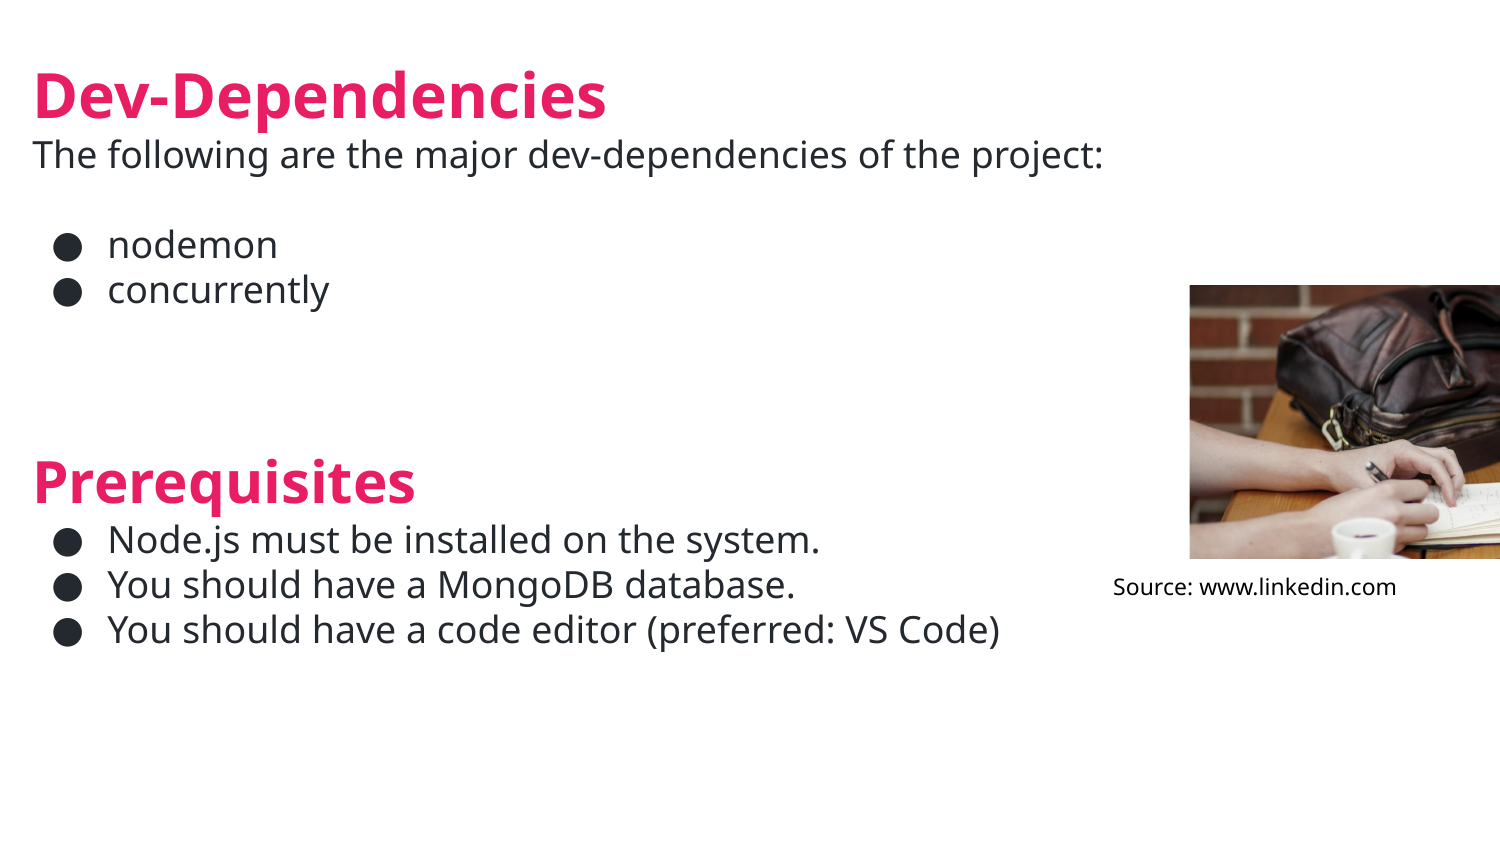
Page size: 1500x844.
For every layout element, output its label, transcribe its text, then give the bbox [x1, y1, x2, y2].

text_box Dev-Dependencies The following are the major dev-dependencies of the project: nodemon concurrently Prerequisites Node.js must be installed on the system. You should have a MongoDB database. You should have a code editor (preferred: VS Code) [17, 40, 1222, 711]
picture [1189, 284, 1500, 559]
text_box Source: www.linkedin.com [1222, 566, 1500, 614]
